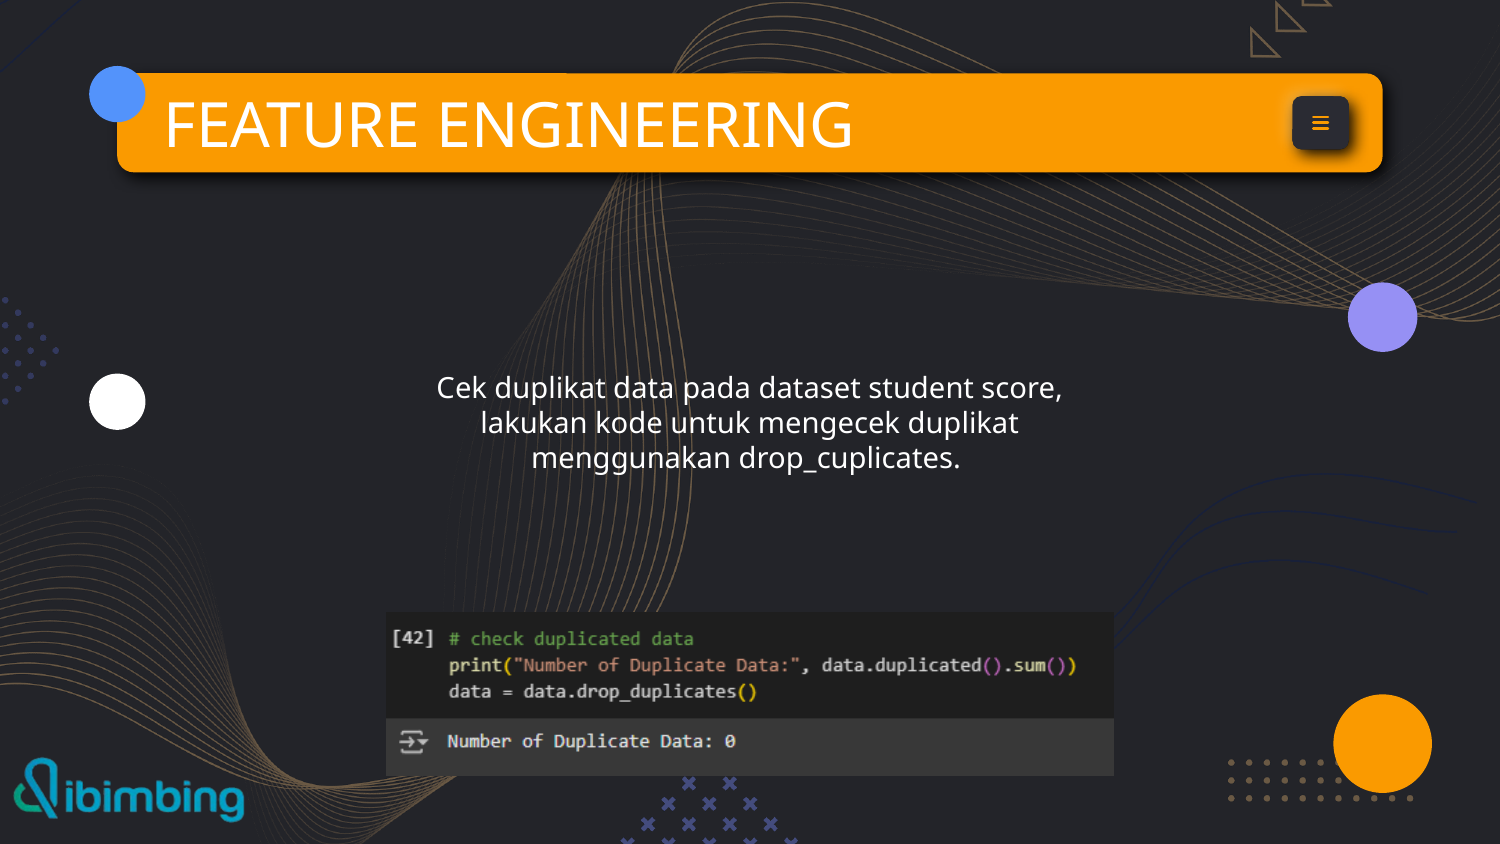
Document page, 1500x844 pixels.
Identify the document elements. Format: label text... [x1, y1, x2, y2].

list Cek duplikat data pada dataset student score, lakukan kode untuk mengecek duplikat menggunakan drop_cuplicates. [398, 263, 1102, 581]
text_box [1292, 95, 1350, 150]
text_box [1347, 282, 1418, 352]
text_box [1333, 694, 1432, 793]
picture [0, 0, 1500, 844]
text_box [89, 373, 146, 430]
title FEATURE ENGINEERING [133, 82, 1190, 164]
text_box [89, 65, 146, 123]
